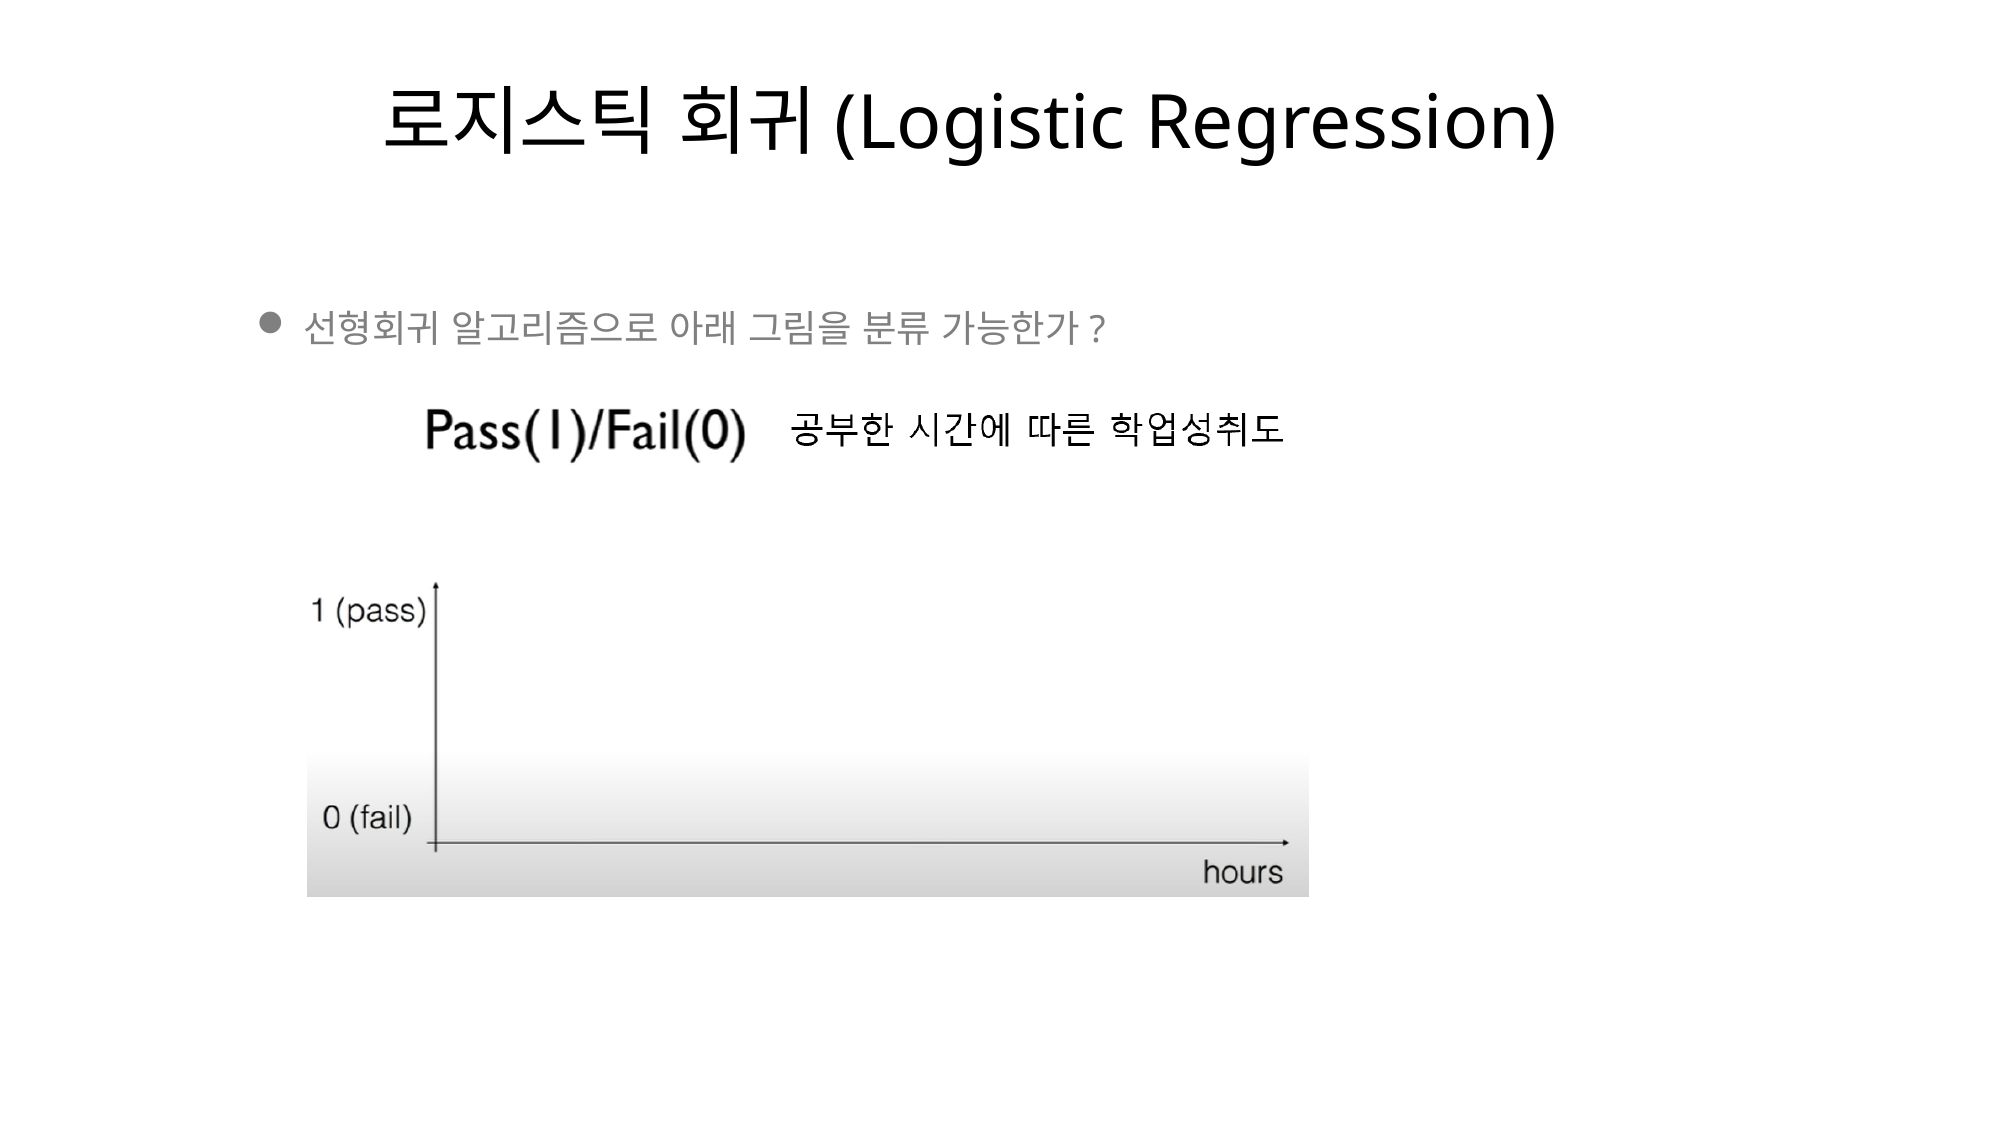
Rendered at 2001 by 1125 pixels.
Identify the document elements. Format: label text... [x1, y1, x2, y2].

text_box 로지스틱 회귀(Logistic Regression) [367, 65, 1663, 171]
picture [306, 372, 1547, 897]
text_box 선형회귀 알고리즘으로 아래 그림을 분류 가능한가? [166, 253, 1496, 358]
